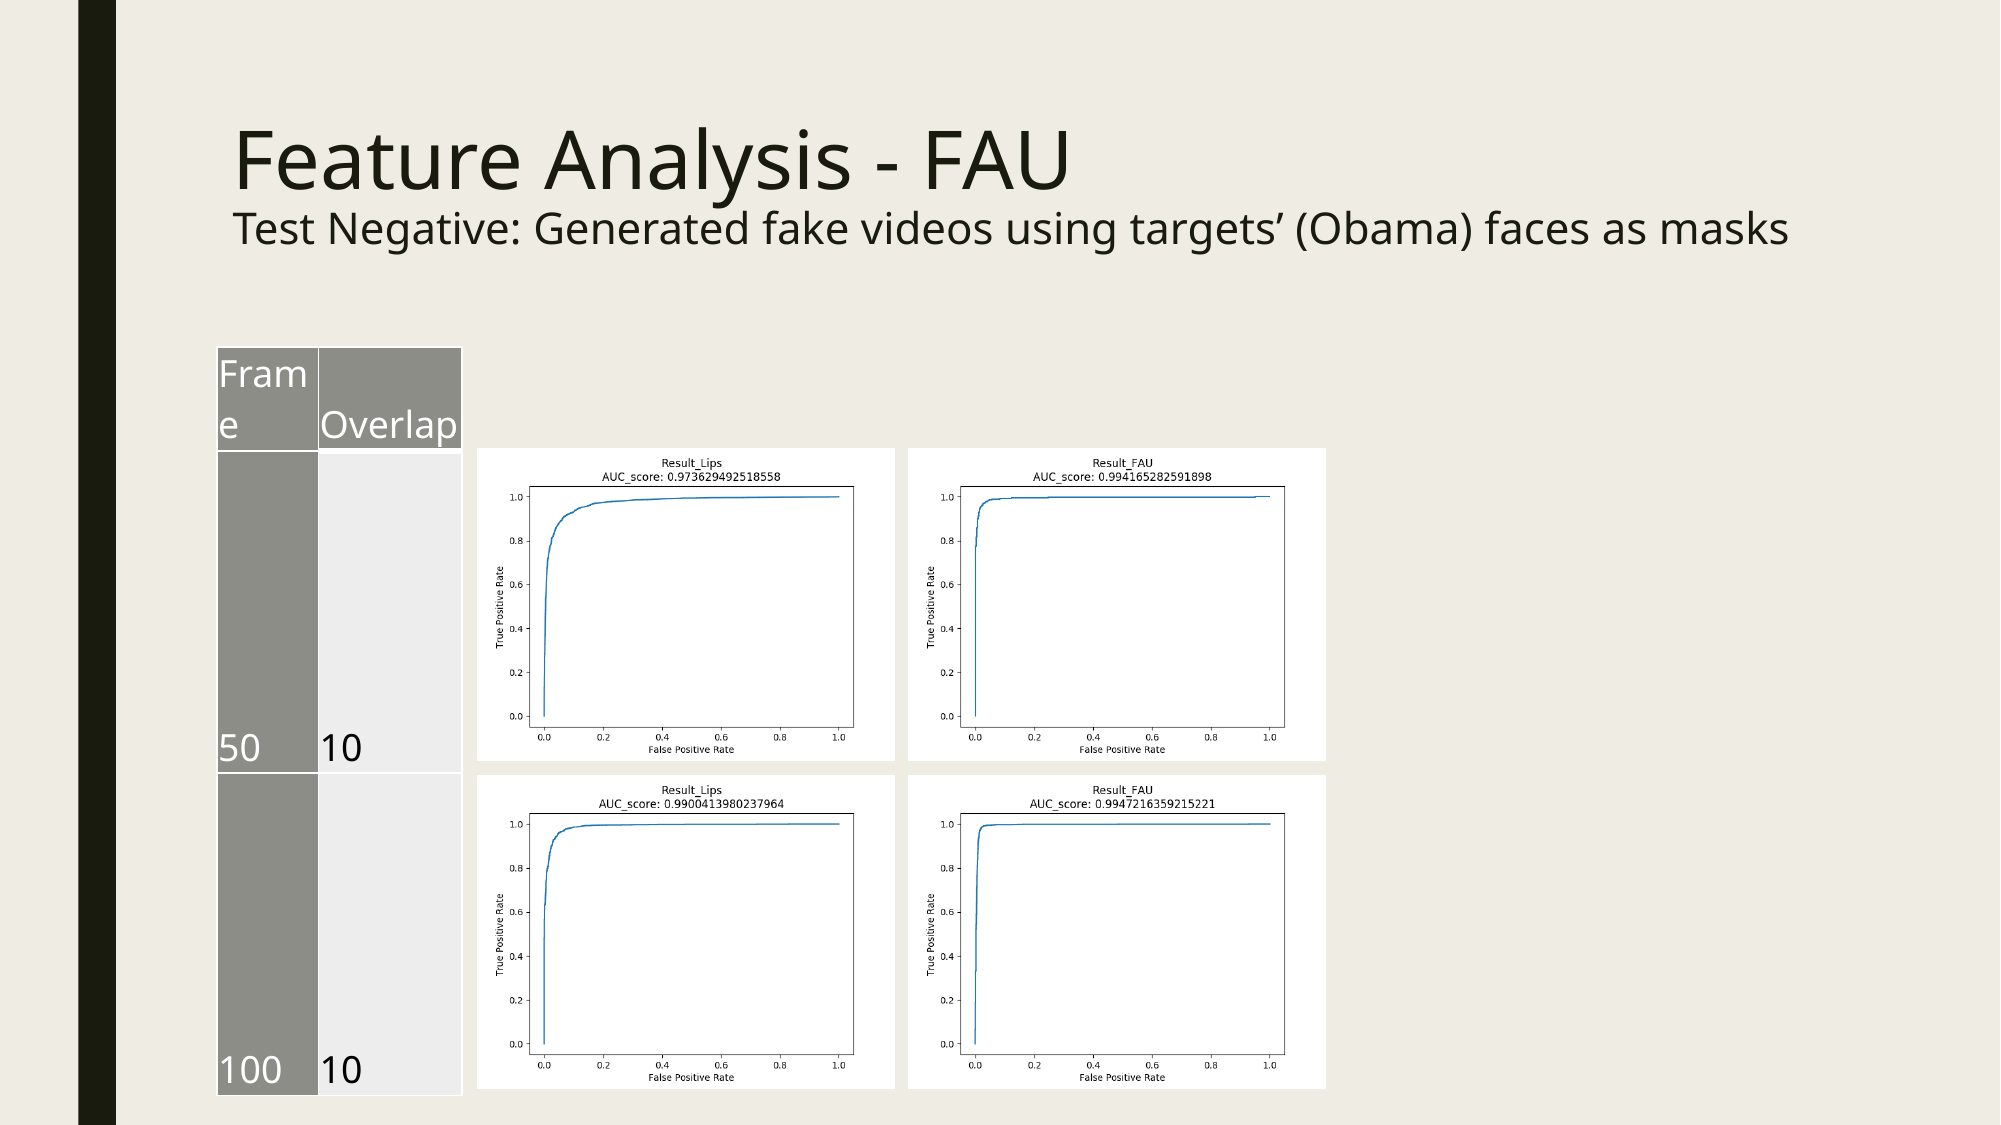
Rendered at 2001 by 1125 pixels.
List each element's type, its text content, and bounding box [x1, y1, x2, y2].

picture [908, 447, 1326, 761]
table_header Frame [218, 348, 318, 450]
picture [477, 447, 895, 761]
table_header Overlap [319, 348, 461, 448]
table_cell 50 [218, 452, 318, 772]
picture [908, 775, 1326, 1089]
table_cell 10 [319, 774, 461, 1095]
table_cell 10 [319, 454, 461, 772]
title Feature Analysis - FAU Test Negative: Generated fake videos using targets’ (Obama) faces as masks [224, 111, 1944, 357]
picture [477, 775, 895, 1089]
table_cell 100 [218, 774, 318, 1095]
